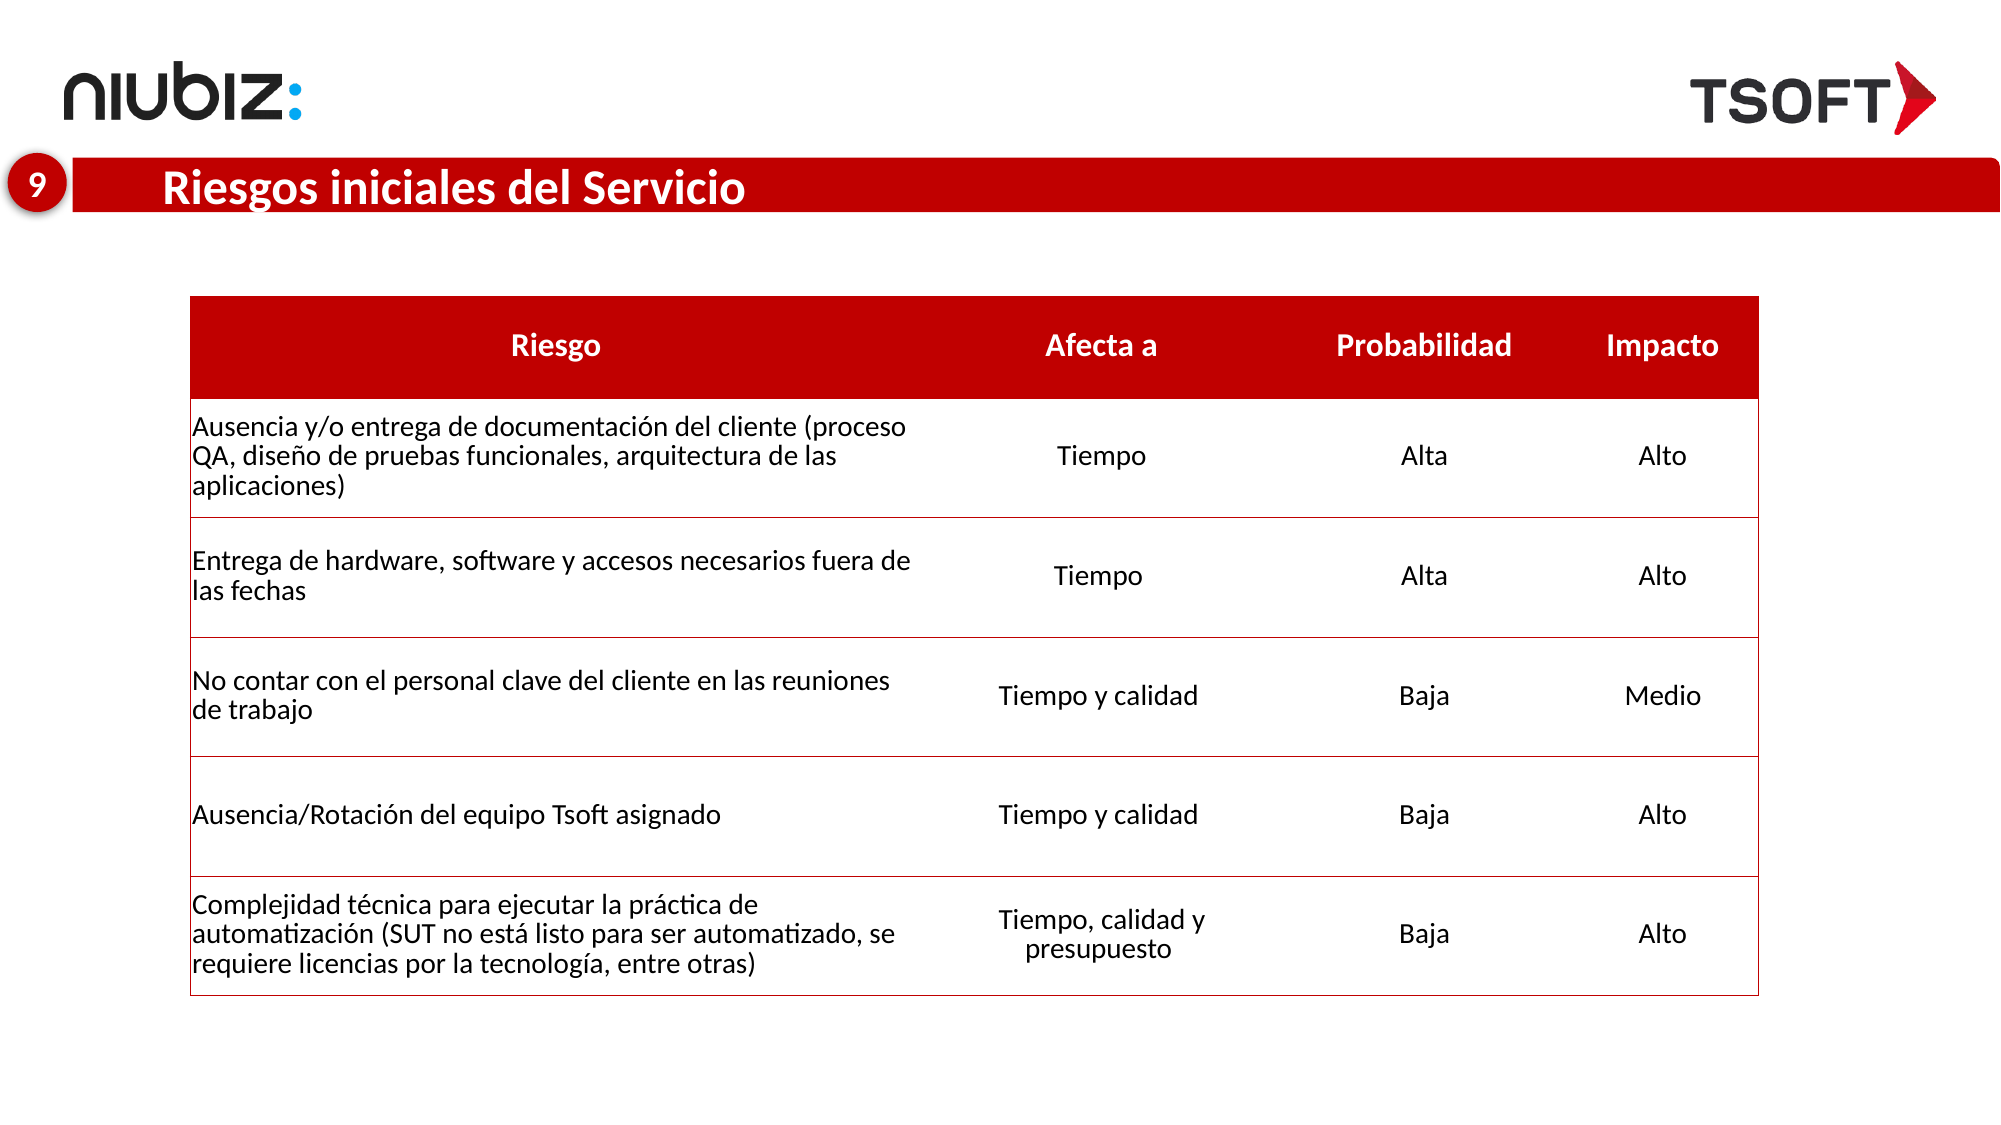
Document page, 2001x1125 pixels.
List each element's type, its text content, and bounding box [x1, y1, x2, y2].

table_cell Alto [1568, 518, 1758, 637]
table_cell Alto [1568, 399, 1758, 517]
table_cell Baja [1281, 757, 1568, 876]
table_cell Baja [1281, 877, 1568, 995]
table_header Impacto [1568, 297, 1758, 398]
table_header Afecta a [922, 297, 1281, 398]
table_cell Baja [1281, 638, 1568, 756]
table_cell Tiempo, calidad y presupuesto [922, 877, 1281, 995]
table_cell Ausencia y/o entrega de documentación del cliente (proceso QA, diseño de pruebas funcionales, arquitectura de las aplicaciones) [191, 399, 922, 517]
table_cell Alta [1281, 518, 1568, 637]
table_cell Alto [1568, 877, 1758, 995]
table_cell Medio [1568, 638, 1758, 756]
table_cell Complejidad técnica para ejecutar la práctica de automatización (SUT no está listo para ser automatizado, se requiere licencias por la tecnología, entre otras) [191, 877, 922, 995]
picture [1690, 61, 1936, 135]
picture [64, 61, 302, 121]
table_cell Ausencia/Rotación del equipo Tsoft asignado [191, 757, 922, 876]
table_header Riesgo [191, 297, 922, 398]
table_cell Entrega de hardware, software y accesos necesarios fuera de las fechas [191, 518, 922, 637]
text_box Riesgos iniciales del Servicio [71, 156, 2000, 214]
table_cell Tiempo [922, 518, 1281, 637]
table_cell No contar con el personal clave del cliente en las reuniones de trabajo [191, 638, 922, 756]
table_cell Alto [1568, 757, 1758, 876]
table_cell Tiempo y calidad [922, 757, 1281, 876]
table_cell Tiempo [922, 399, 1281, 517]
table_cell Alta [1281, 399, 1568, 517]
table_cell Tiempo y calidad [922, 638, 1281, 756]
text_box 9 [7, 152, 67, 213]
table_header Probabilidad [1281, 297, 1568, 398]
